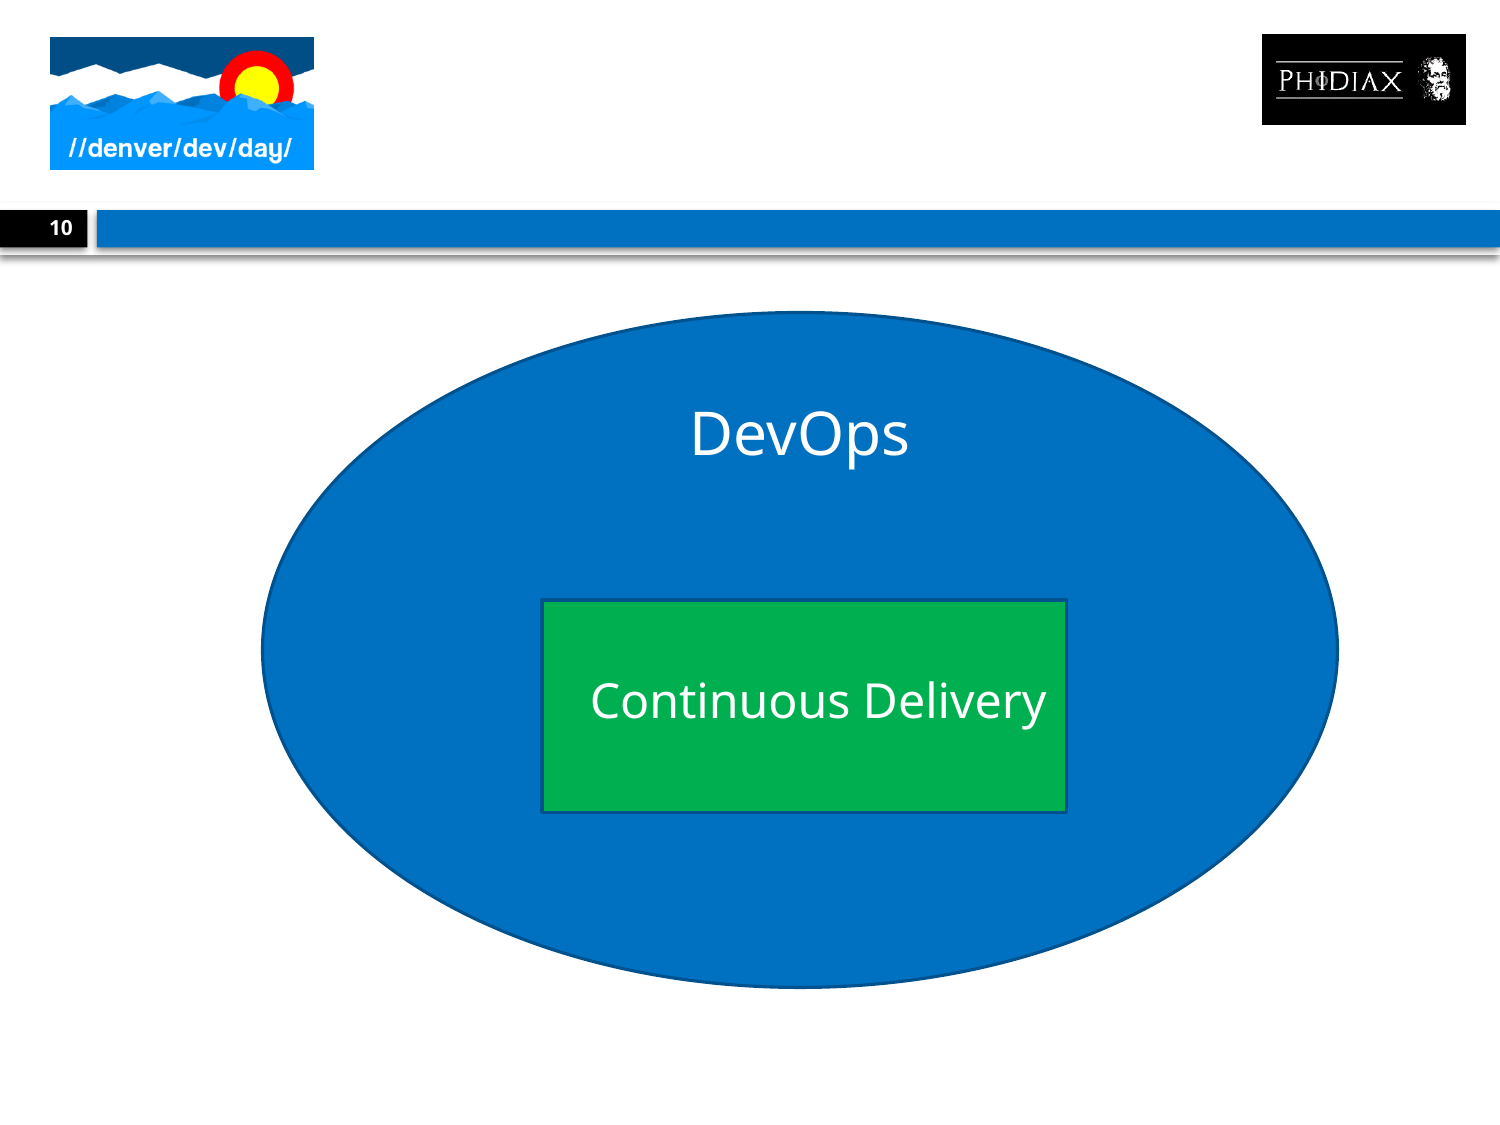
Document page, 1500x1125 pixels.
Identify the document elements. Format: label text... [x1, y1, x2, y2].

text_box [540, 598, 1068, 814]
slide_number 10 [0, 208, 88, 249]
text_box [260, 310, 1340, 990]
picture [1262, 34, 1466, 125]
text_box Continuous Delivery [575, 662, 1063, 750]
picture [49, 37, 315, 170]
list DevOps [675, 387, 1163, 475]
